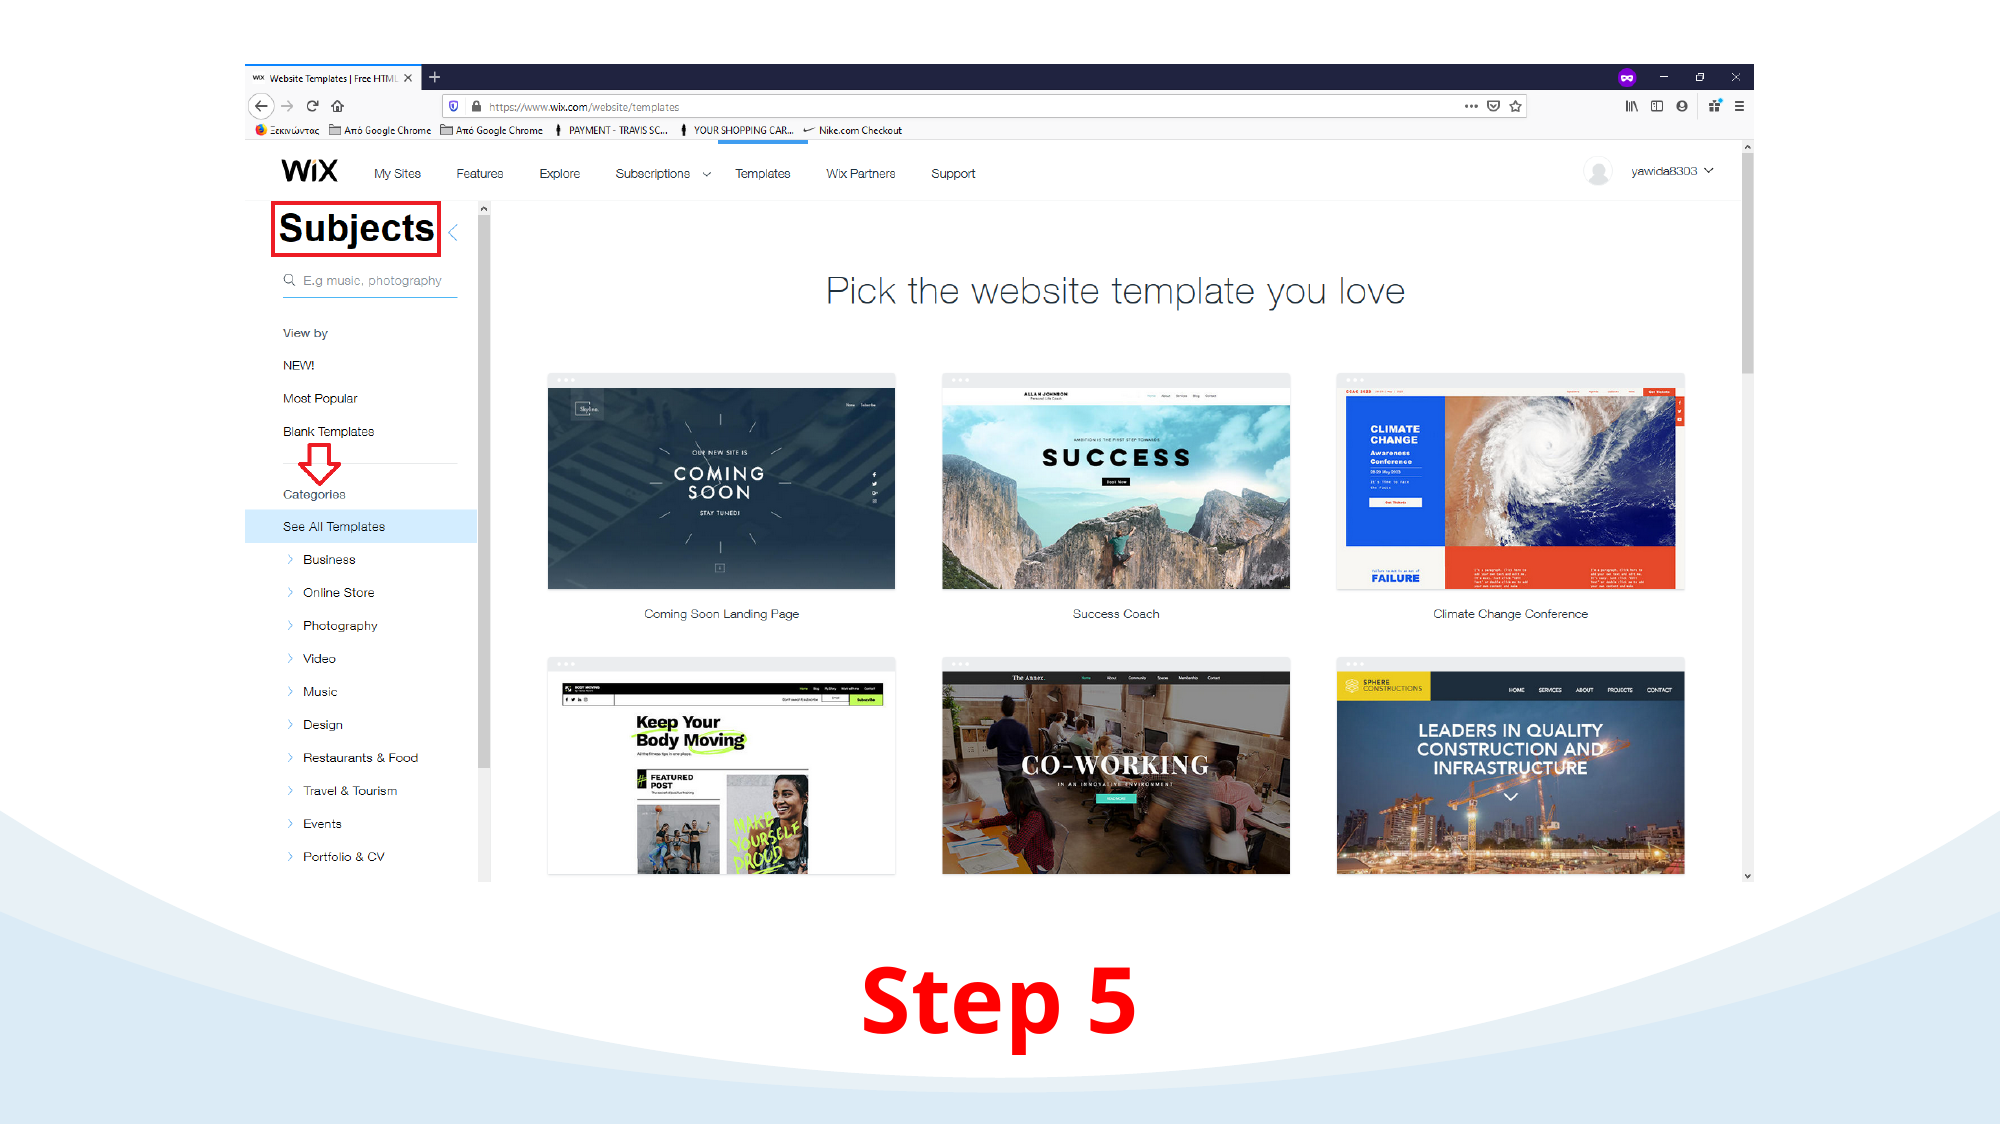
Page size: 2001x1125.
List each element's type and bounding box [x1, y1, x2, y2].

text_box [0, 810, 2000, 1124]
picture [245, 64, 1754, 882]
